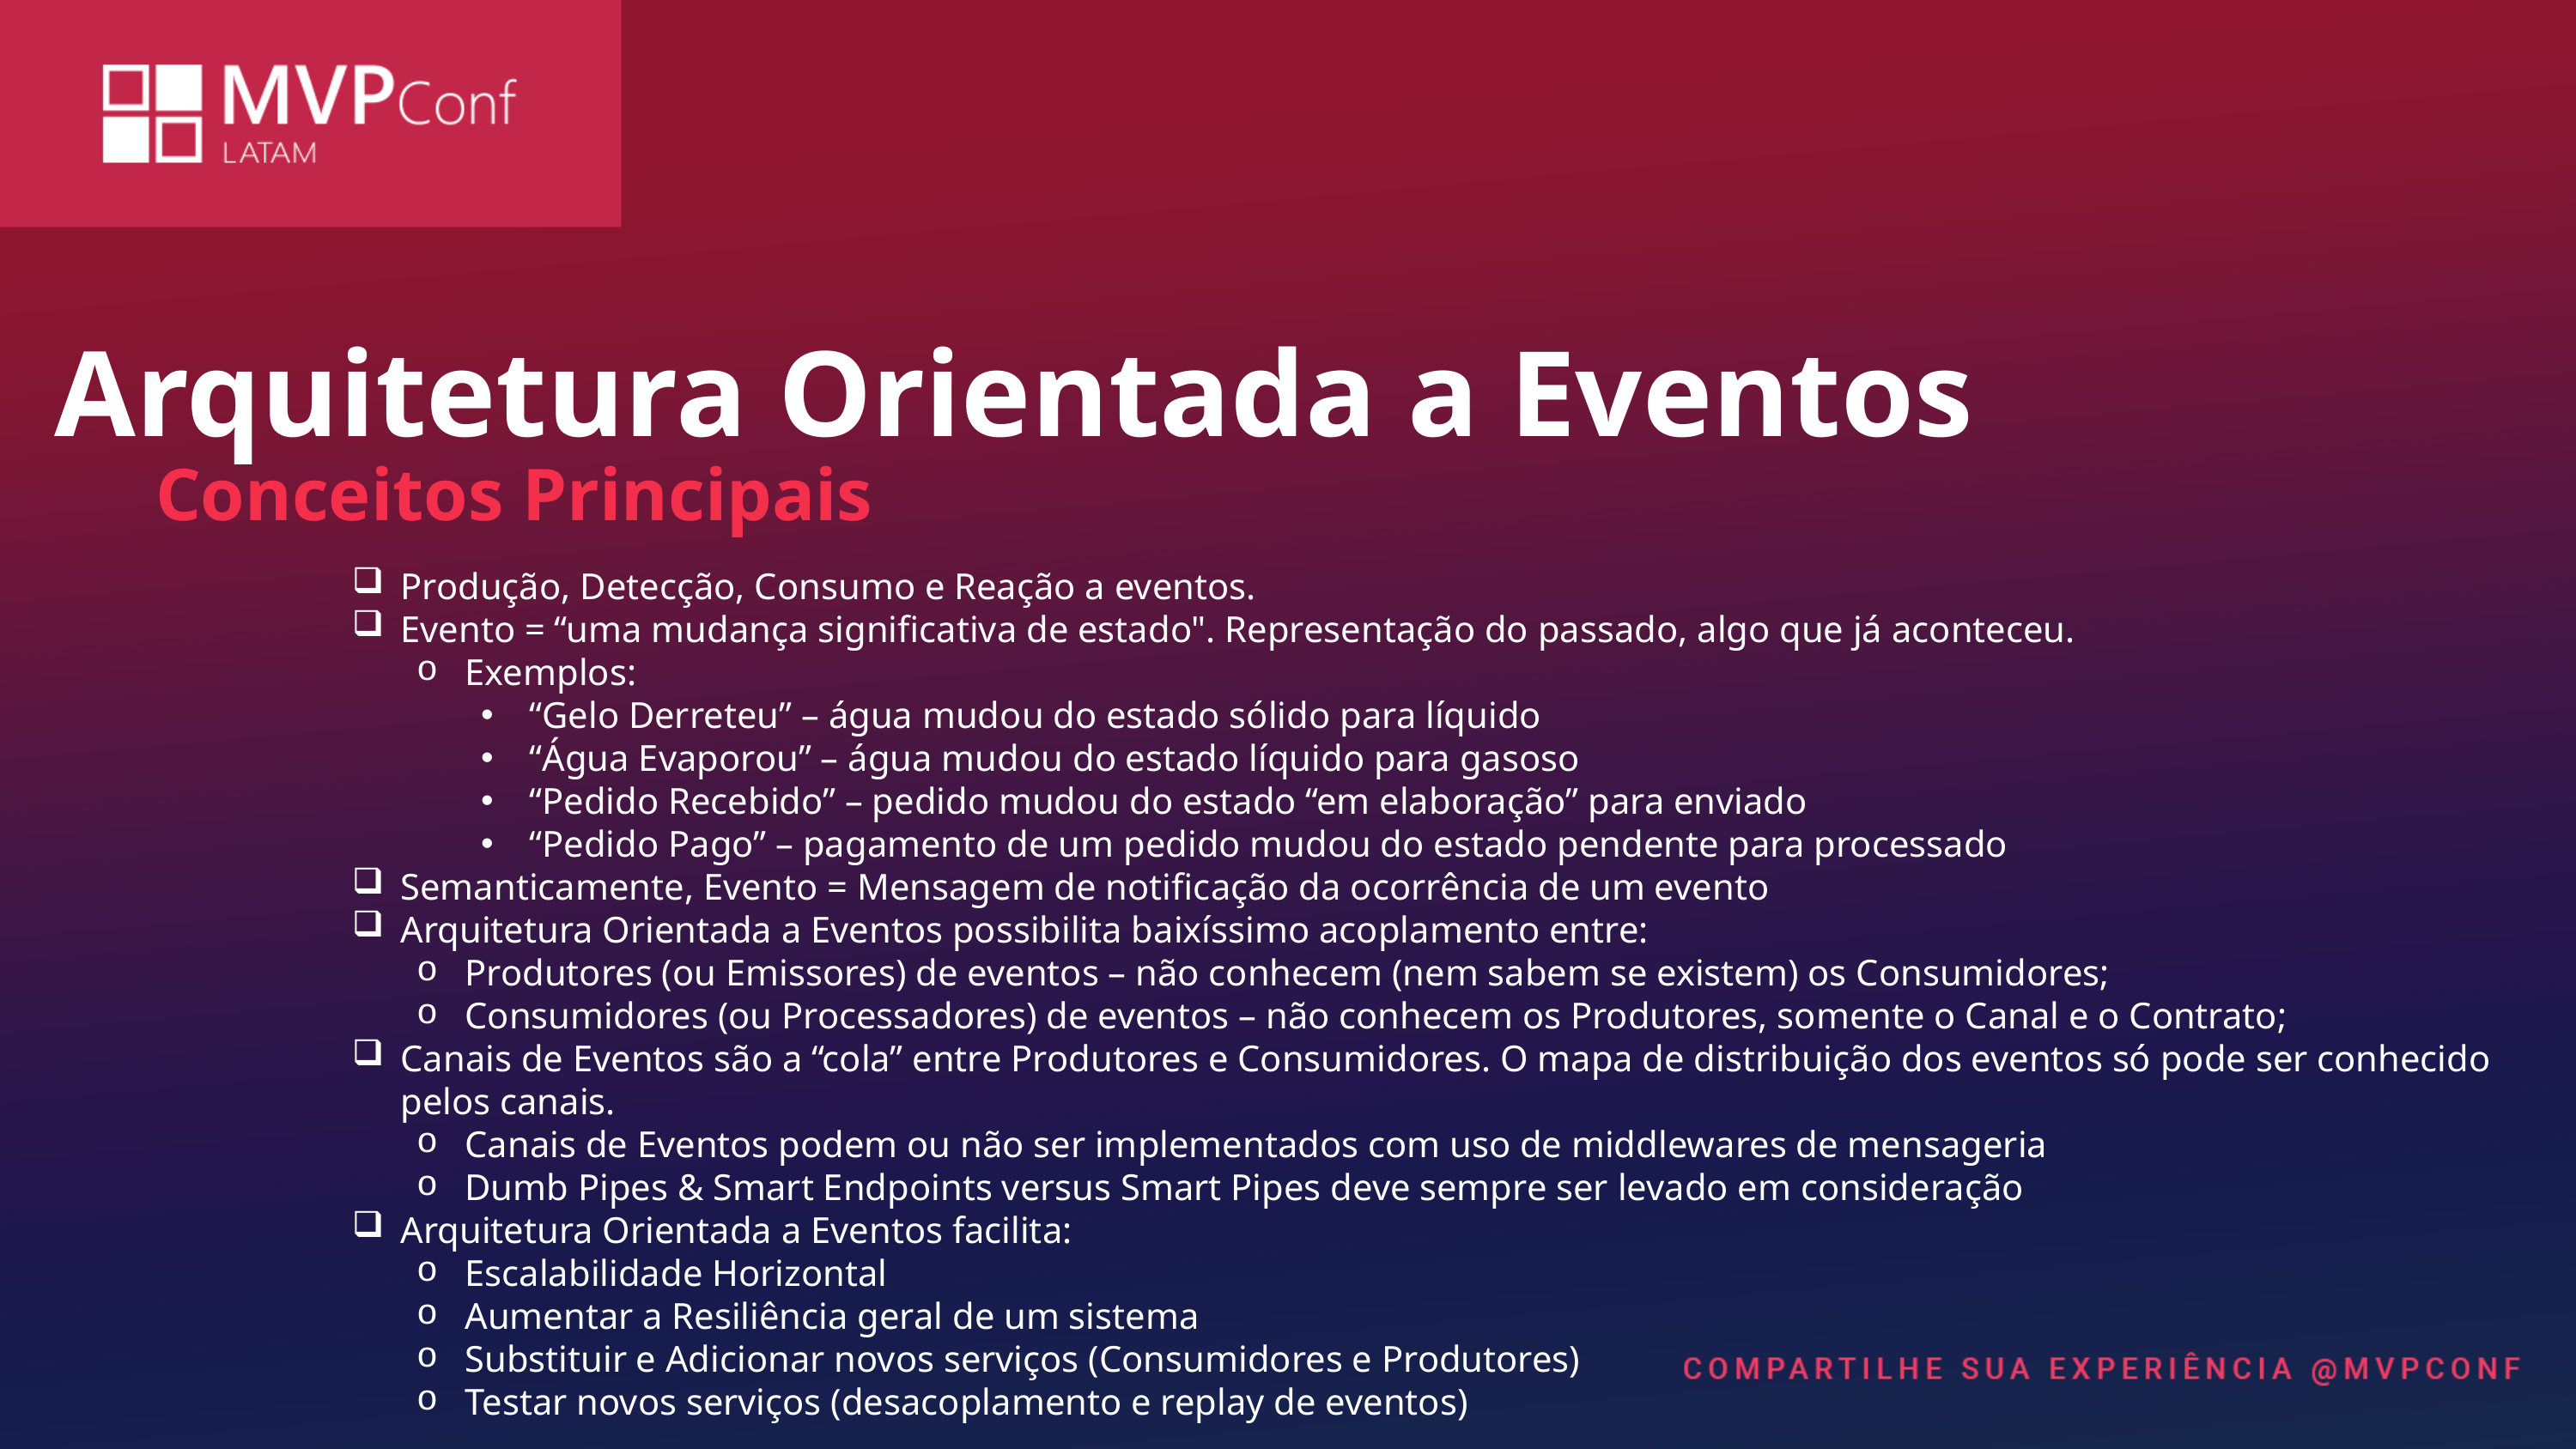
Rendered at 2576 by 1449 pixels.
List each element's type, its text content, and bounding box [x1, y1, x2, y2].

text_box Arquitetura Orientada a Eventos [41, 312, 1988, 467]
text_box Conceitos Principais [143, 442, 886, 542]
text_box Produção, Detecção, Consumo e Reação a eventos. Evento = “uma mudança significativa de estado". Representação do passado, algo que já aconteceu. Exemplos: “Gelo Derreteu” – água mudou do estado sólido para líquido “Água Evaporou” – água mudou do estado líquido para gasoso “Pedido Recebido” – pedido mudou do estado “em elaboração” para enviado “Pedido Pago” – pagamento de um pedido mudou do estado pendente para processado Semanticamente, Evento = Mensagem de notificação da ocorrência de um evento Arquitetura Orientada a Eventos possibilita baixíssimo acoplamento entre: Produtores (ou Emissores) de eventos – não conhecem (nem sabem se existem) os Consumidores; Consumidores (ou Processadores) de eventos – não conhecem os Produtores, somente o Canal e o Contrato; Canais de Eventos são a “cola” entre Produtores e Consumidores. O mapa de distribuição dos eventos só pode ser conhecido pelos canais. Canais de Eventos podem ou não ser implementados com uso de middlewares de mensageria Dumb Pipes & Smart Endpoints versus Smart Pipes deve sempre ser levado em consideração Arquitetura Orientada a Eventos facilita: Escalabilidade Horizontal Aumentar a Resiliência geral de um sistema Substituir e Adicionar novos serviços (Consumidores e Produtores) Testar novos serviços (desacoplamento e replay de eventos) [339, 557, 2517, 1429]
picture [0, 0, 2576, 1449]
